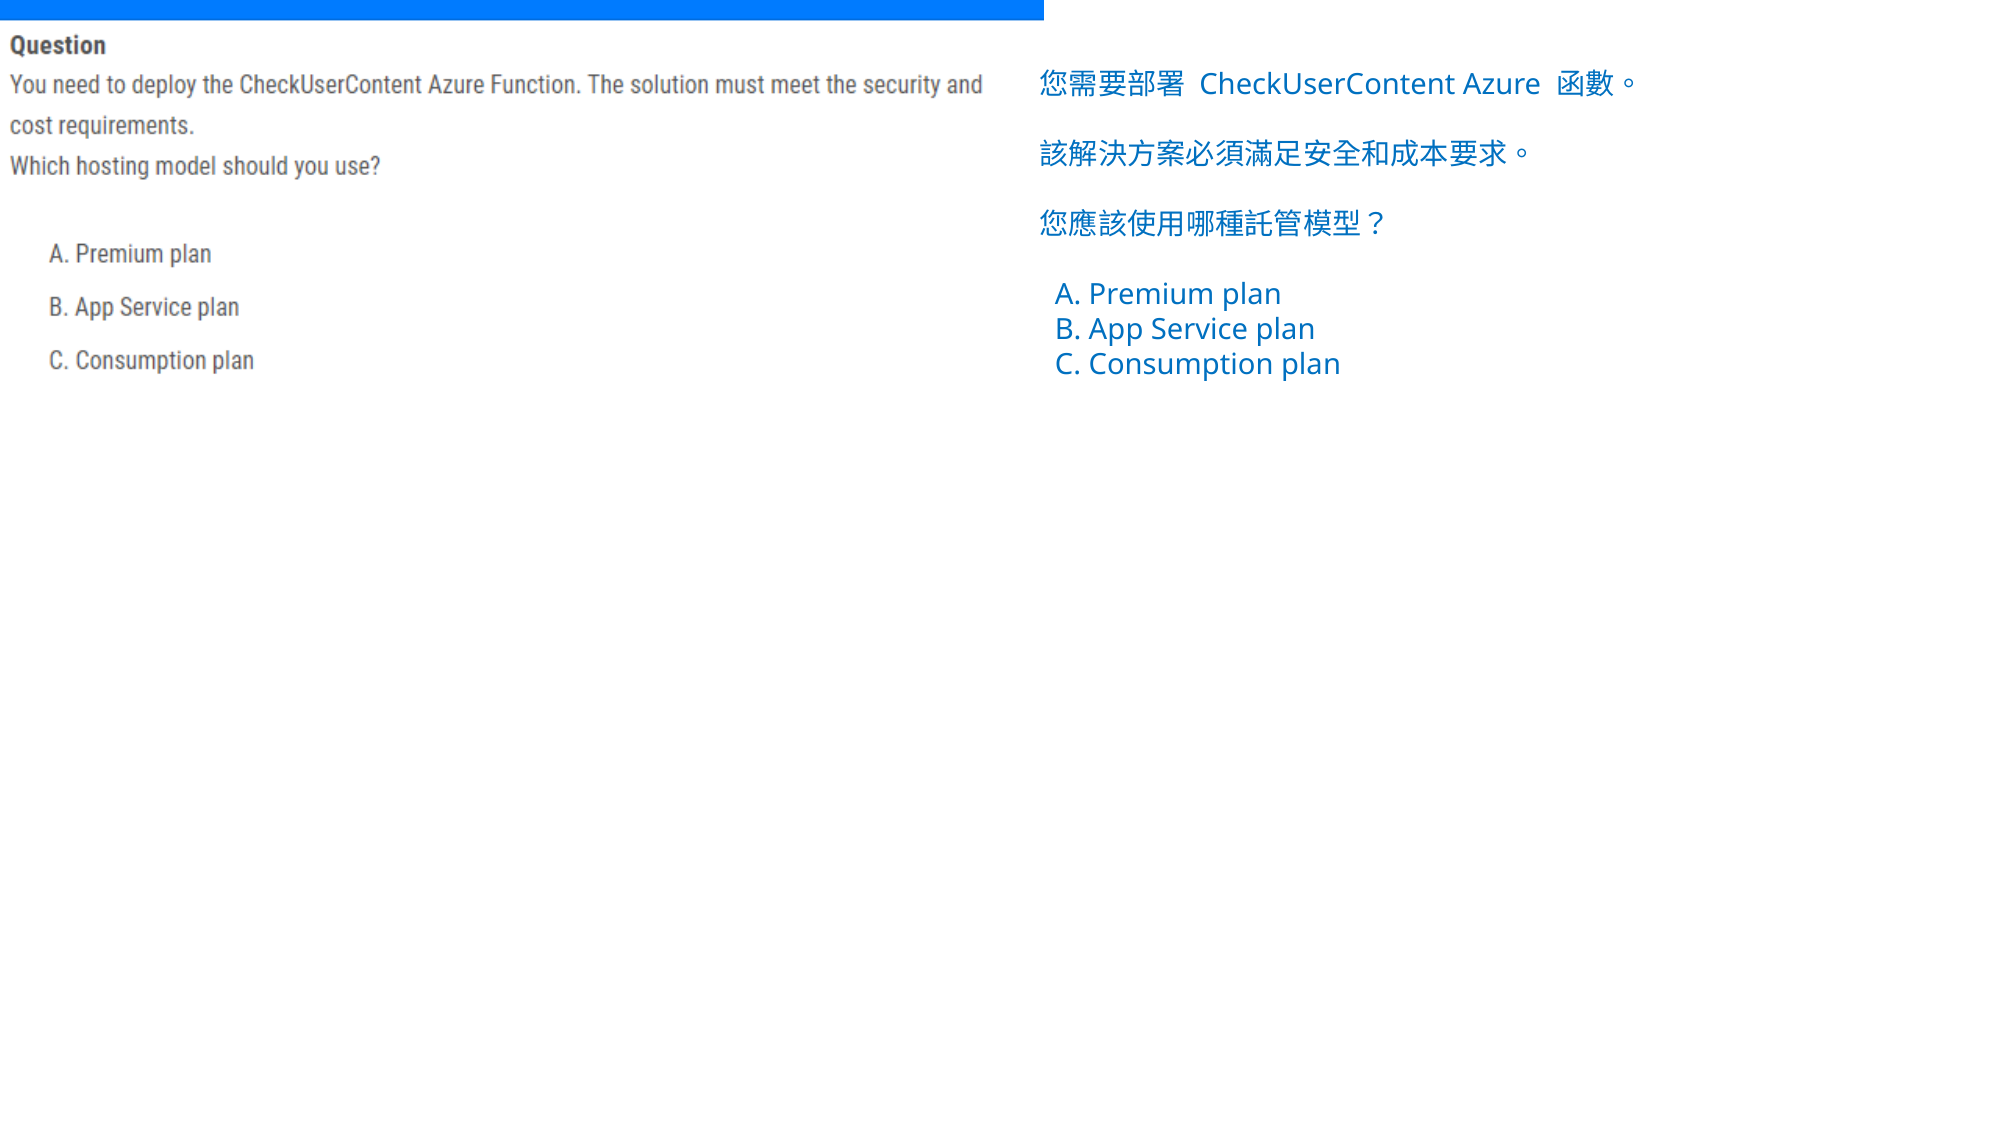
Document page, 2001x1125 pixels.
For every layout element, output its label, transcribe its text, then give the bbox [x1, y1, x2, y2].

text_box 您需要部署 CheckUserContent Azure 函數。 該解決方案必須滿足安全和成本要求。 您應該使用哪種託管模型？ A. Premium plan B. App Service plan C. Consumption plan [1024, 58, 2000, 388]
picture [0, 0, 1044, 385]
